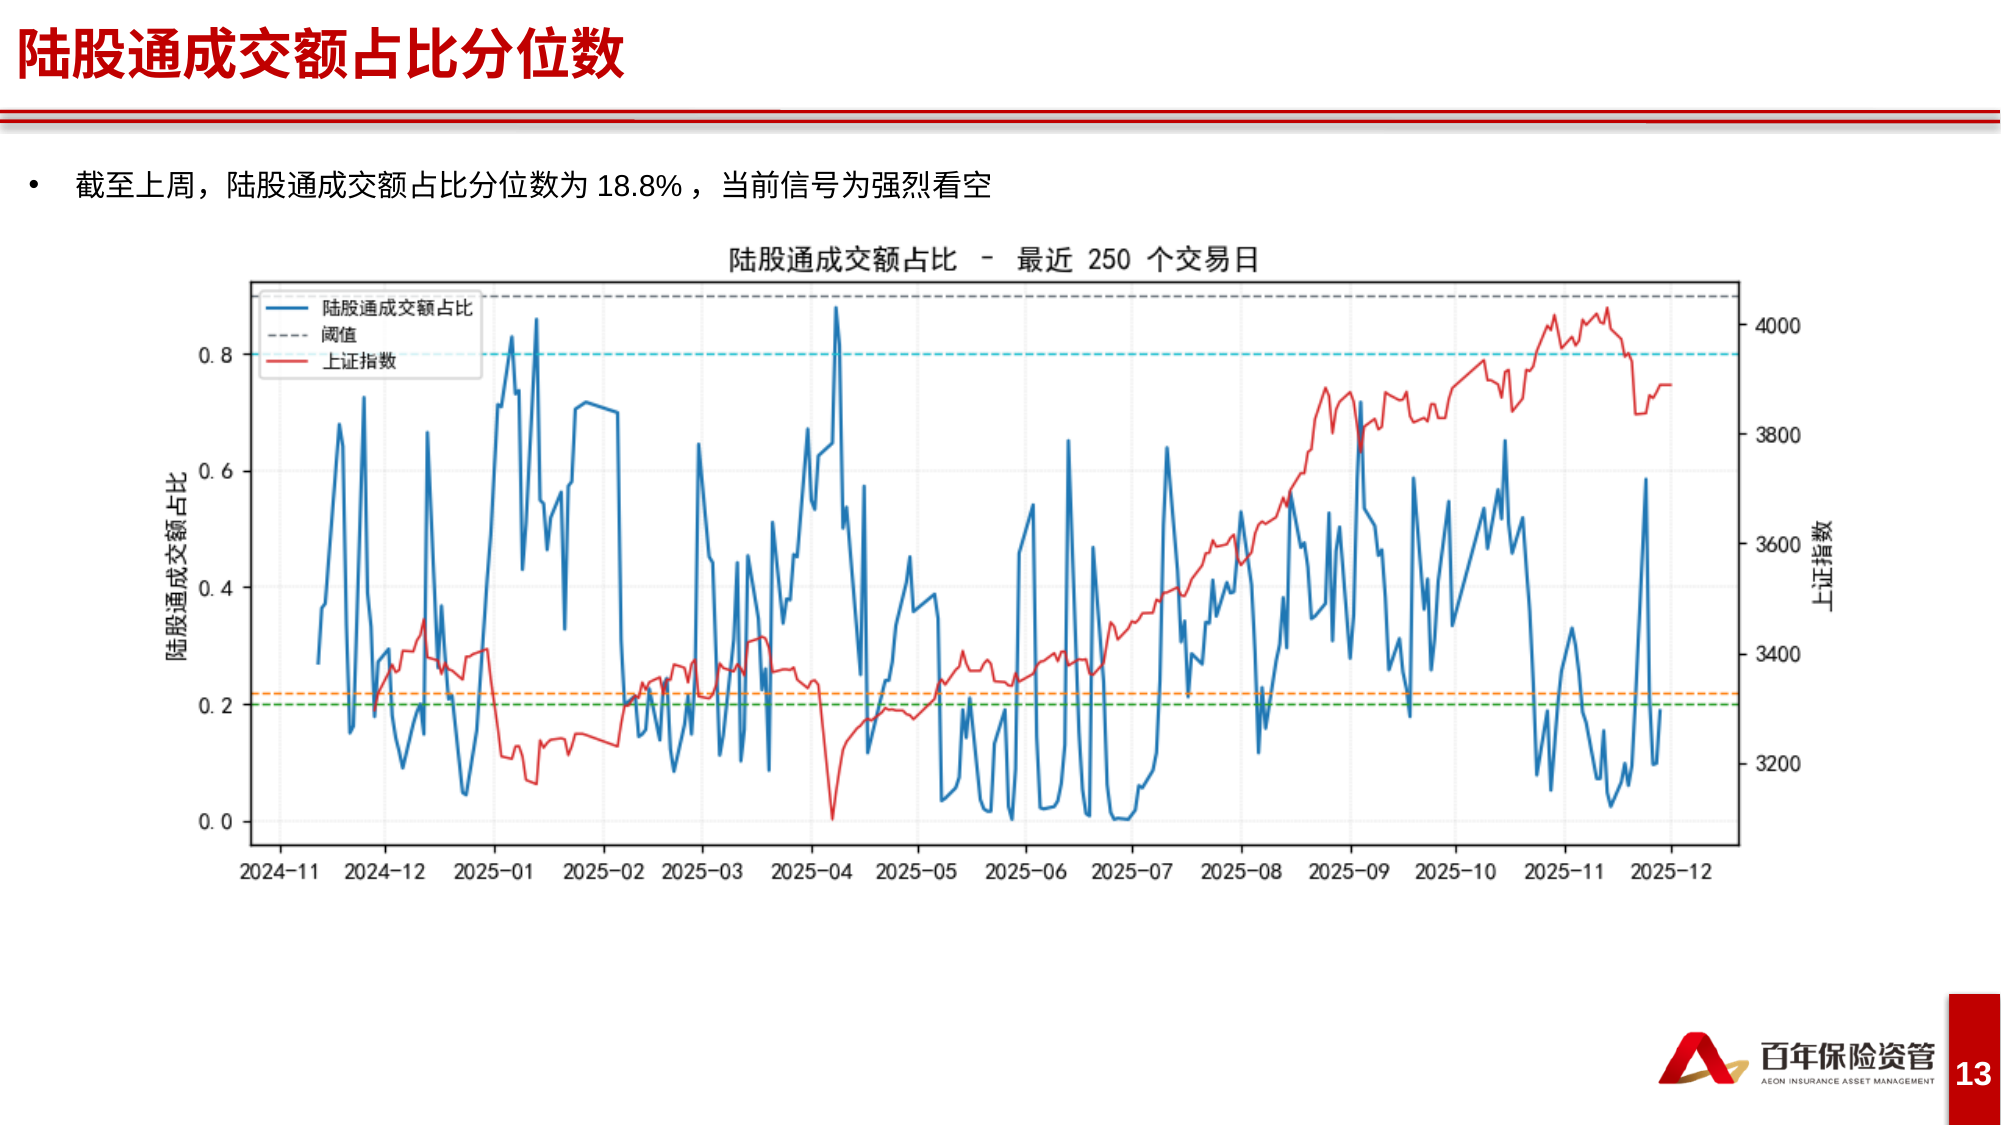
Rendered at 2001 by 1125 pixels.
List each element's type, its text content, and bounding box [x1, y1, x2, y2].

picture [1645, 1024, 1945, 1094]
text_box 陆股通成交额占比分位数 [0, 11, 1990, 94]
slide_number 13 [1944, 1044, 2000, 1102]
text_box 截至上周，陆股通成交额占比分位数为18.8%，当前信号为强烈看空 [18, 147, 1982, 213]
picture [148, 227, 1851, 898]
